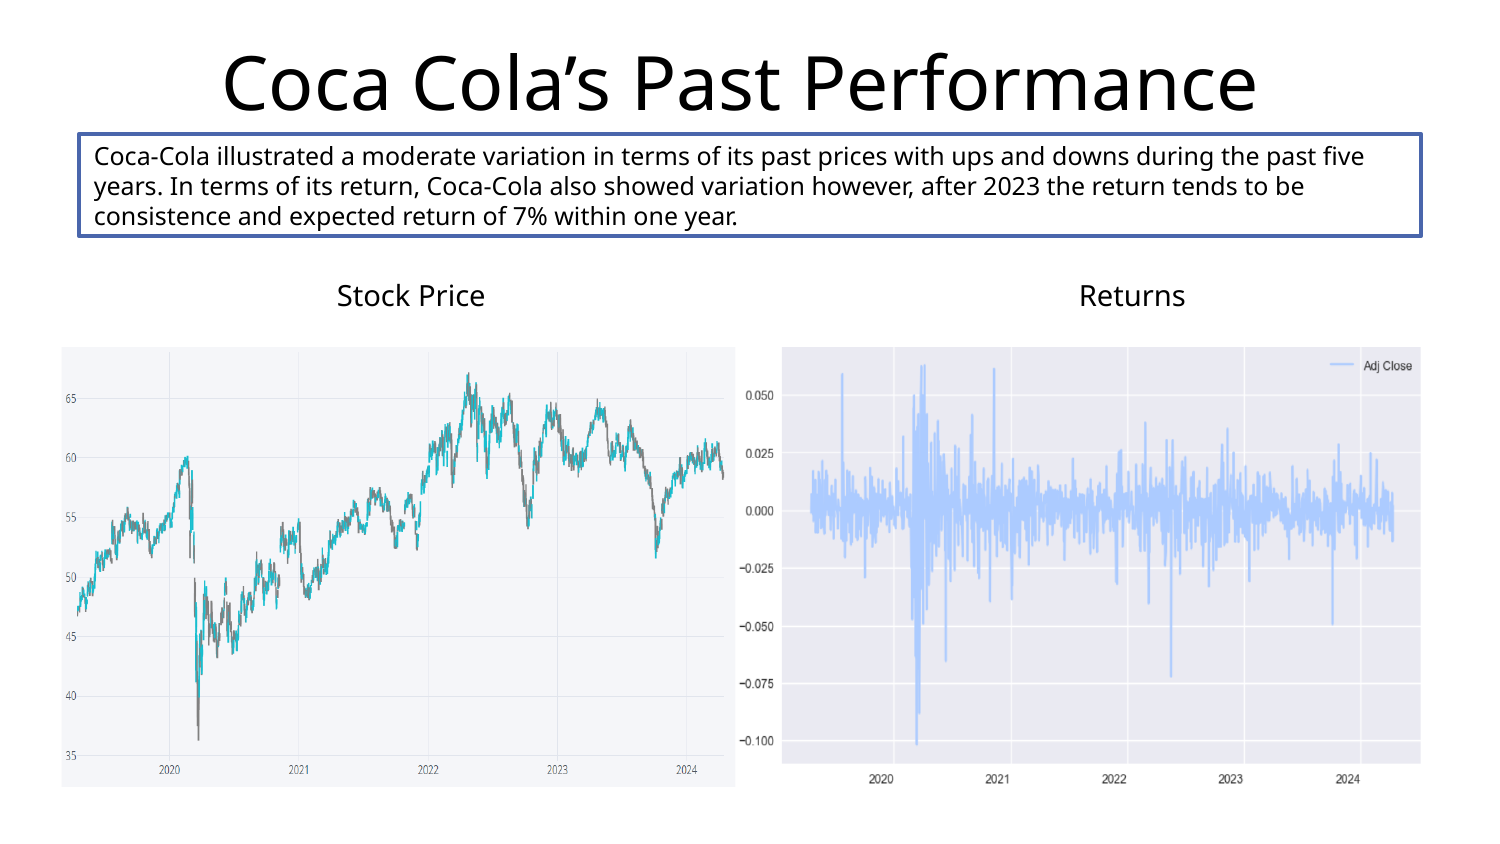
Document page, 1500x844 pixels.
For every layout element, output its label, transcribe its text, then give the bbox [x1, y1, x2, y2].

picture [61, 347, 1421, 787]
text_box Stock Price [300, 267, 523, 328]
title Coca Cola’s Past Performance [54, 38, 1446, 141]
text_box Returns [1021, 267, 1244, 328]
text_box Coca-Cola illustrated a moderate variation in terms of its past prices with ups and downs during the past five years. In terms of its return, Coca-Cola also showed variation however, after 2023 the return tends to be consistence and expected return of 7% within one year. [77, 132, 1423, 238]
